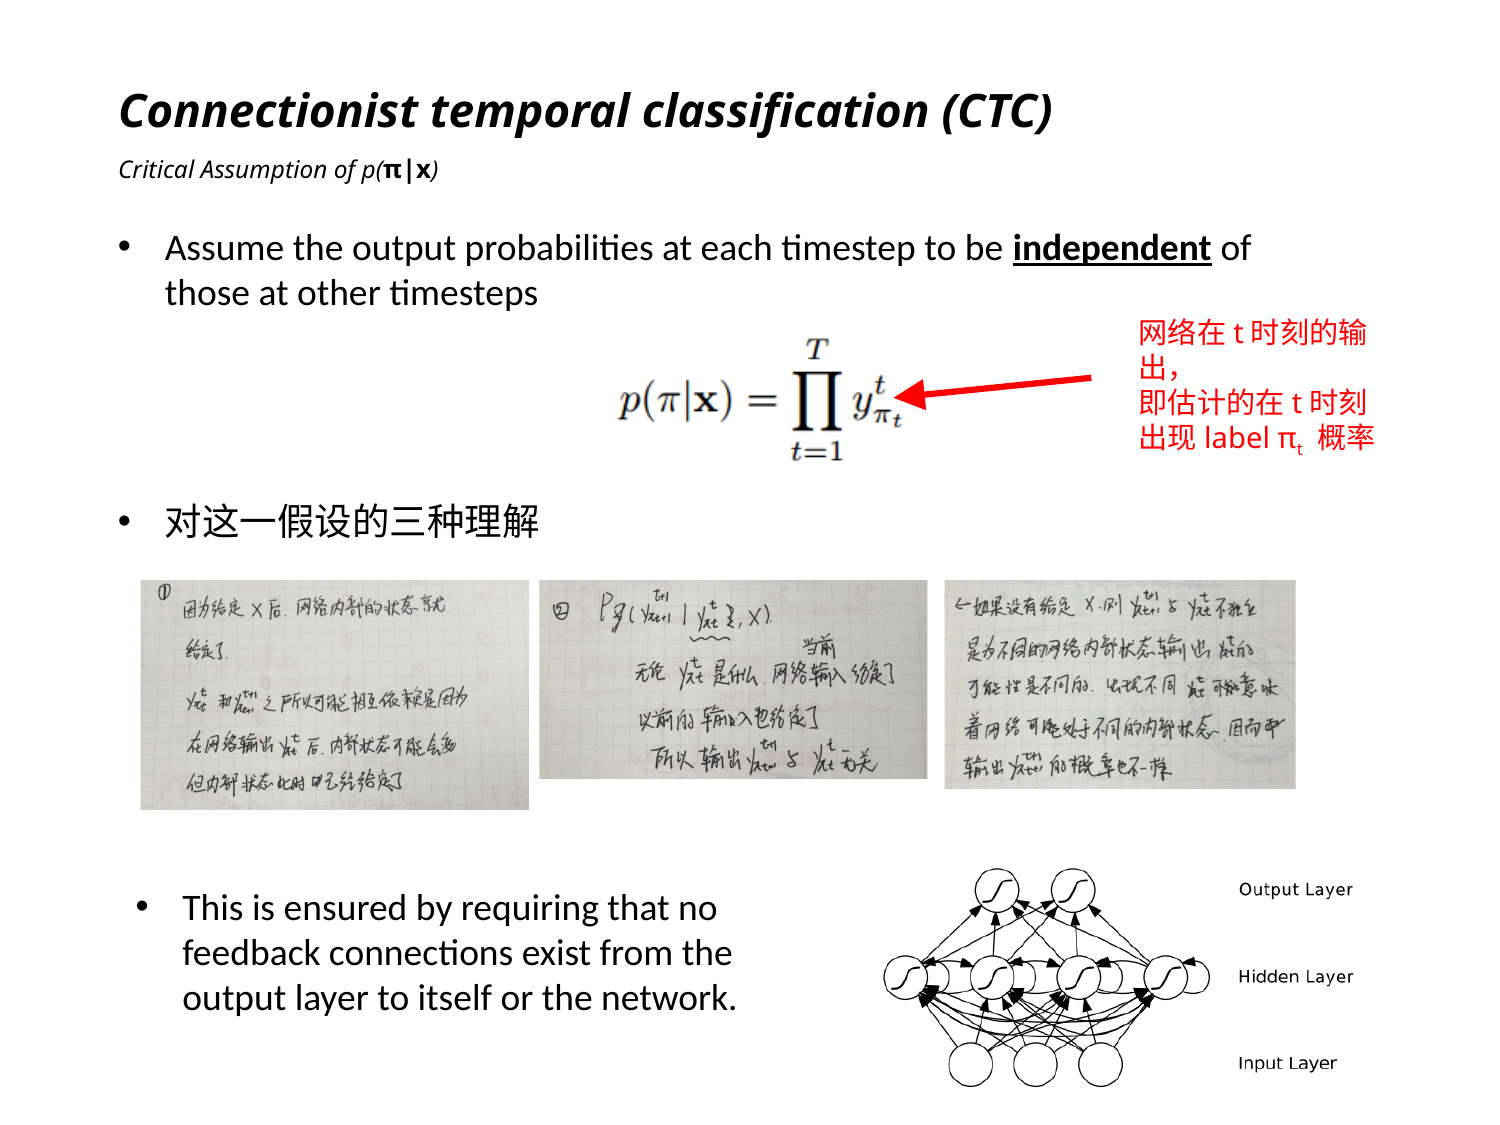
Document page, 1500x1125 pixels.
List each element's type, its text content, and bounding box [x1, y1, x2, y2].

picture [876, 508, 1372, 1102]
picture [588, 323, 912, 467]
text_box 网络在t时刻的输出， 即估计的在t时刻出现label πt 概率 [1123, 306, 1411, 467]
text_box Assume the output probabilities at each timestep to be independent of those at other timesteps 对这一假设的三种理解 [103, 215, 1345, 781]
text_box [893, 377, 1092, 398]
picture [140, 580, 529, 810]
text_box This is ensured by requiring that no feedback connections exist from the output layer to itself or the network. [120, 875, 790, 1025]
title Connectionist temporal classification (CTC) Critical Assumption of p(π|x) [103, 44, 1397, 225]
picture [539, 580, 928, 779]
